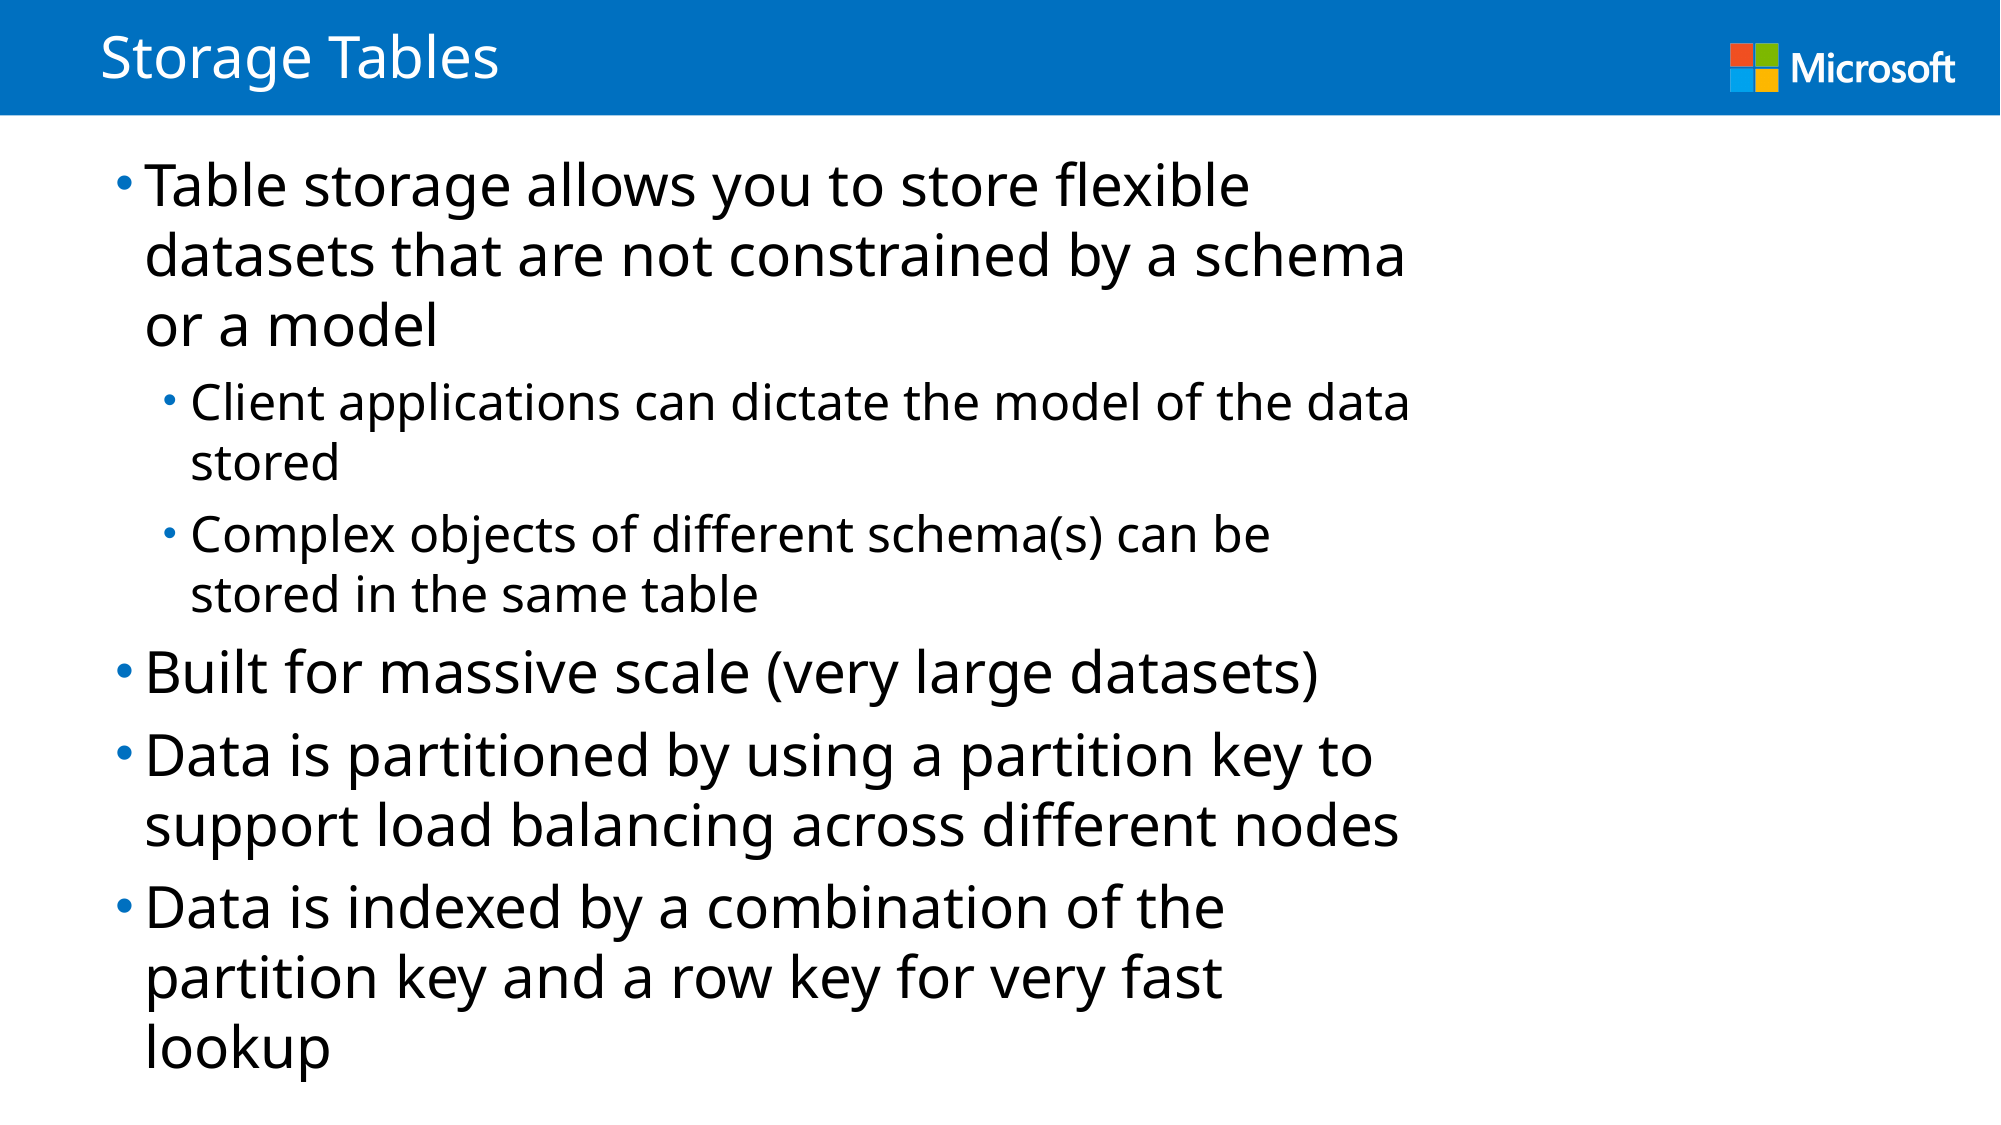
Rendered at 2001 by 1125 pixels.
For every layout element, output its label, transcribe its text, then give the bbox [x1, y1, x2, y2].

picture [1802, 14, 1986, 121]
title Storage Tables [100, 0, 1802, 122]
text_box Table storage allows you to store flexible datasets that are not constrained by a schema or a model Client applications can dictate the model of the data stored Complex objects of different schema(s) can be stored in the same table Built for massive scale (very large datasets) Data is partitioned by using a partition key to support load balancing across different nodes Data is indexed by a combination of the partition key and a row key for very fast lookup [100, 140, 1433, 985]
